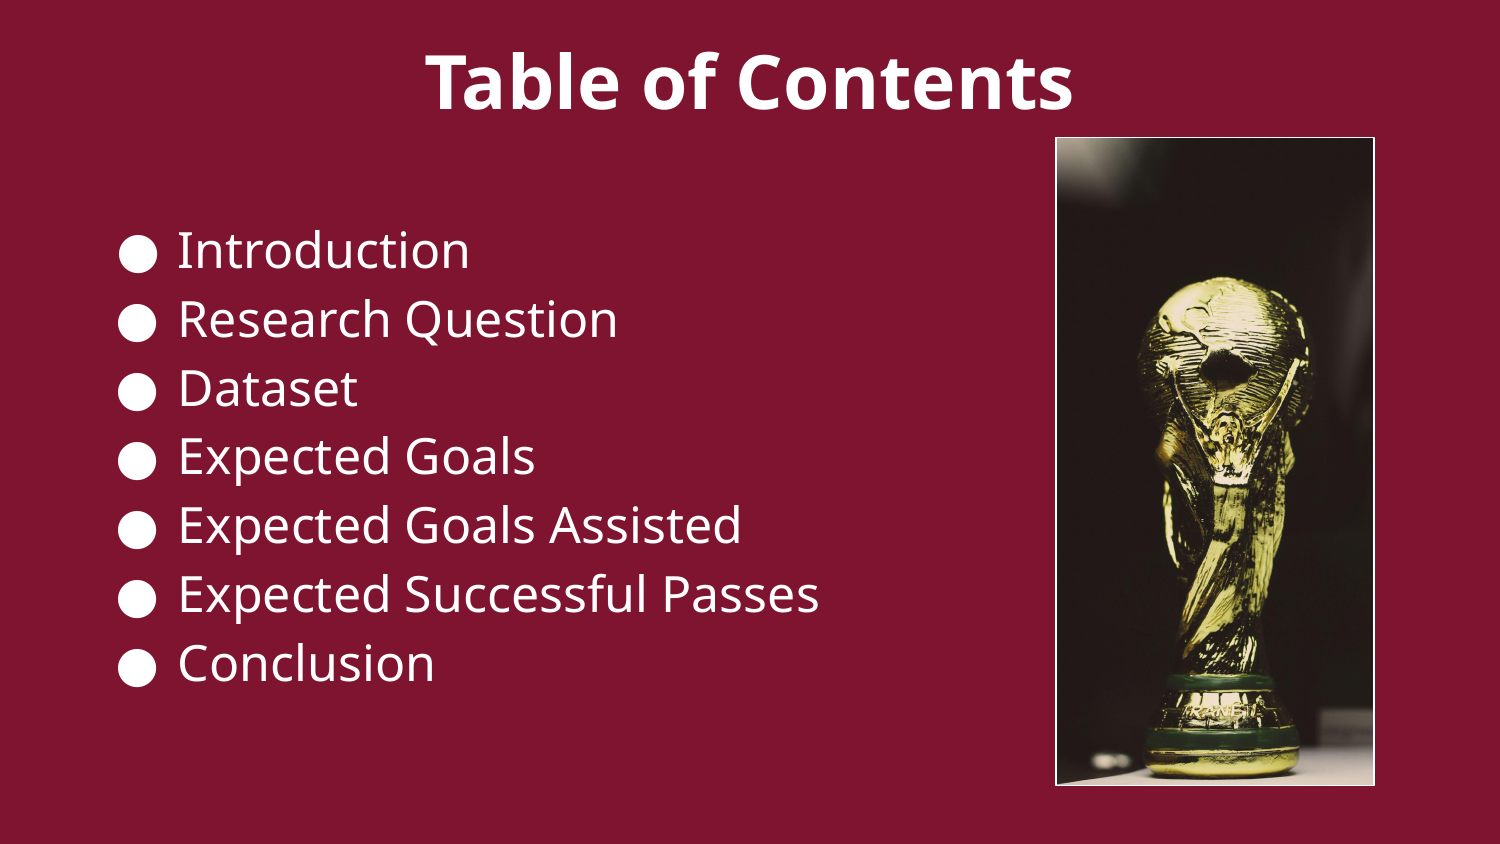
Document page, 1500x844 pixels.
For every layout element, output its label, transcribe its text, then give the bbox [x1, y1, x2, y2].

title Table of Contents [323, 19, 1177, 146]
title Introduction Research Question Dataset Expected Goals Expected Goals Assisted Expected Successful Passes Conclusion [87, 194, 941, 807]
picture [1055, 137, 1375, 786]
